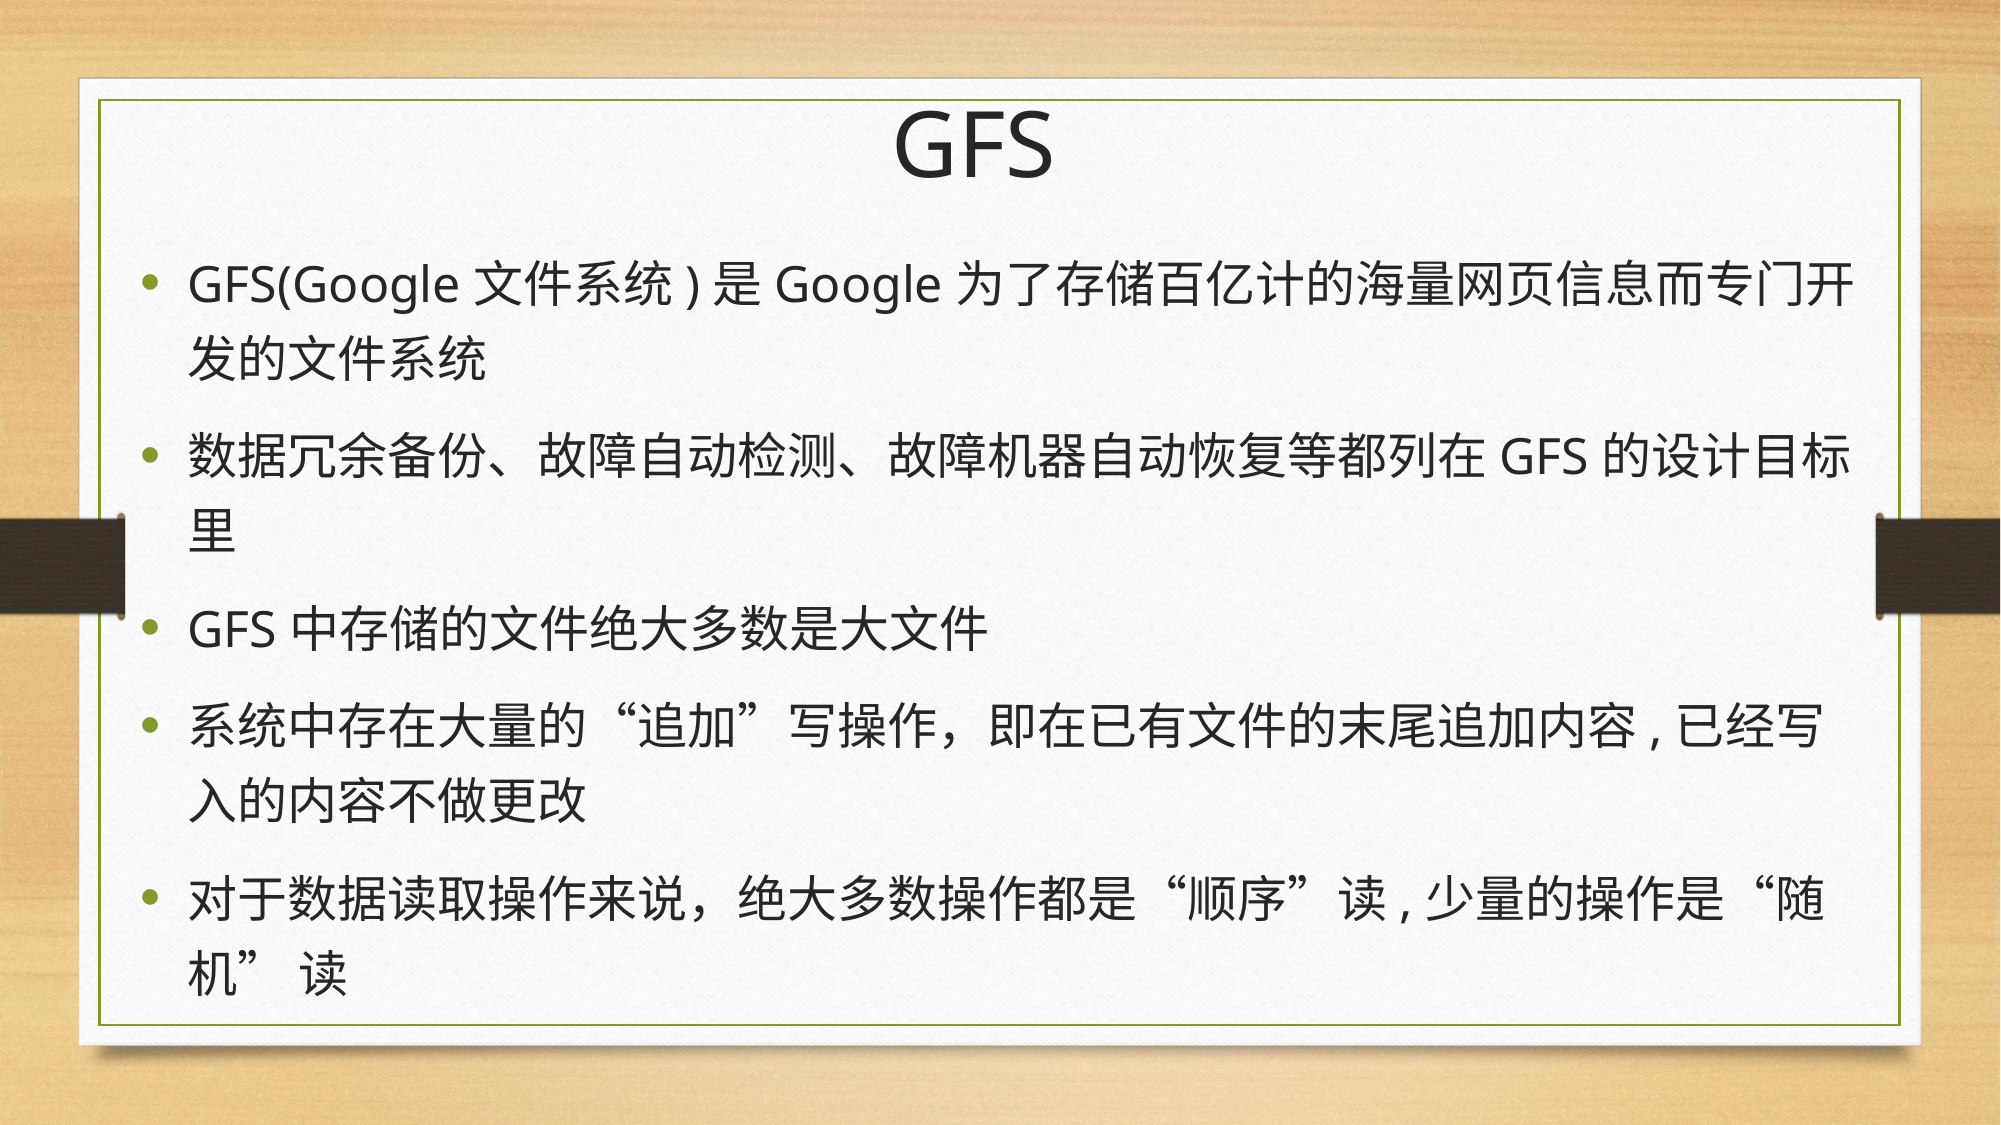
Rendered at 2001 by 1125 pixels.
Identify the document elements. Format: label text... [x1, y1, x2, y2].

picture [0, 0, 2001, 1125]
list GFS(Google文件系统)是Google为了存储百亿计的海量网页信息而专门开发的文件系统 数据冗余备份、故障自动检测、故障机器自动恢复等都列在GFS的设计目标里 GFS中存储的文件绝大多数是大文件 系统中存在大量的“追加”写操作，即在已有文件的末尾追加内容,已经写入的内容不做更改 对于数据读取操作来说，绝大多数操作都是“顺序”读,少量的操作是“随机” 读 [125, 229, 1882, 1028]
title GFS [111, 31, 1837, 250]
